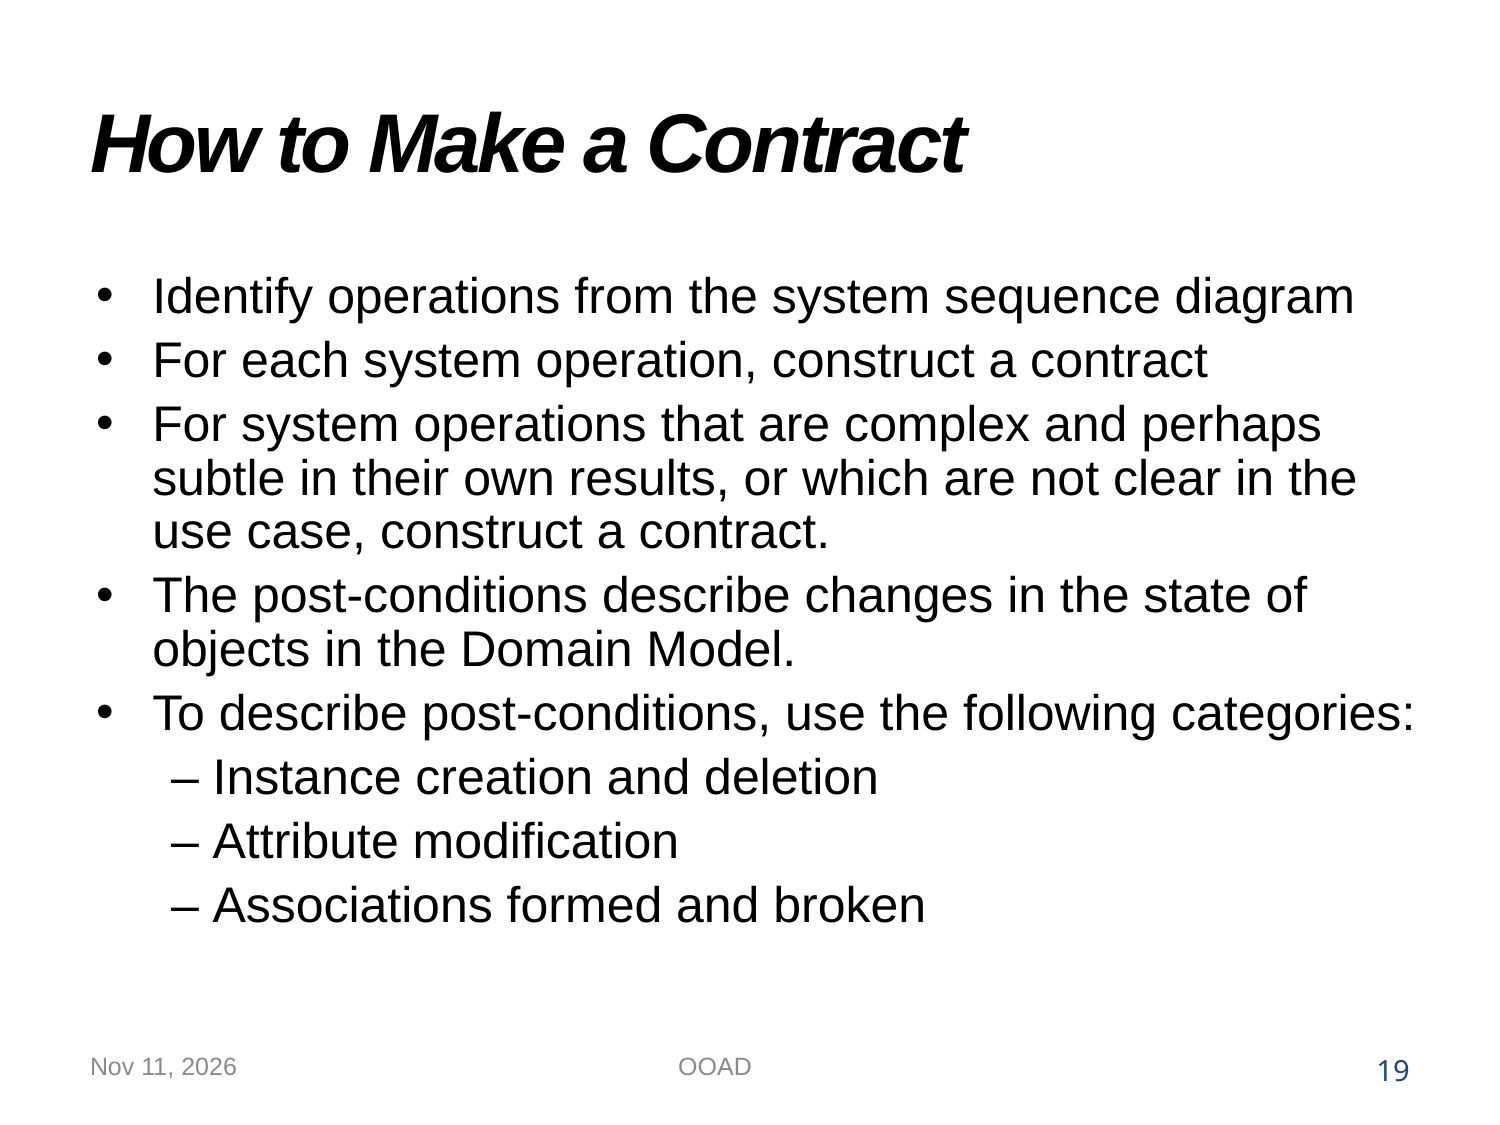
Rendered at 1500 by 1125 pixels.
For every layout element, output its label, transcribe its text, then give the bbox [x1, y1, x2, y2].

title How to Make a Contract [75, 45, 1425, 233]
footer OOAD [512, 1042, 988, 1103]
slide_number 19 [1074, 1042, 1425, 1103]
list Identify operations from the system sequence diagram For each system operation, construct a contract For system operations that are complex and perhaps subtle in their own results, or which are not clear in the use case, construct a contract. The post-conditions describe changes in the state of objects in the Domain Model. To describe post-conditions, use the following categories: – Instance creation and deletion – Attribute modification – Associations formed and broken [80, 262, 1450, 988]
slide_number 15-Oct-22 [75, 1042, 425, 1103]
